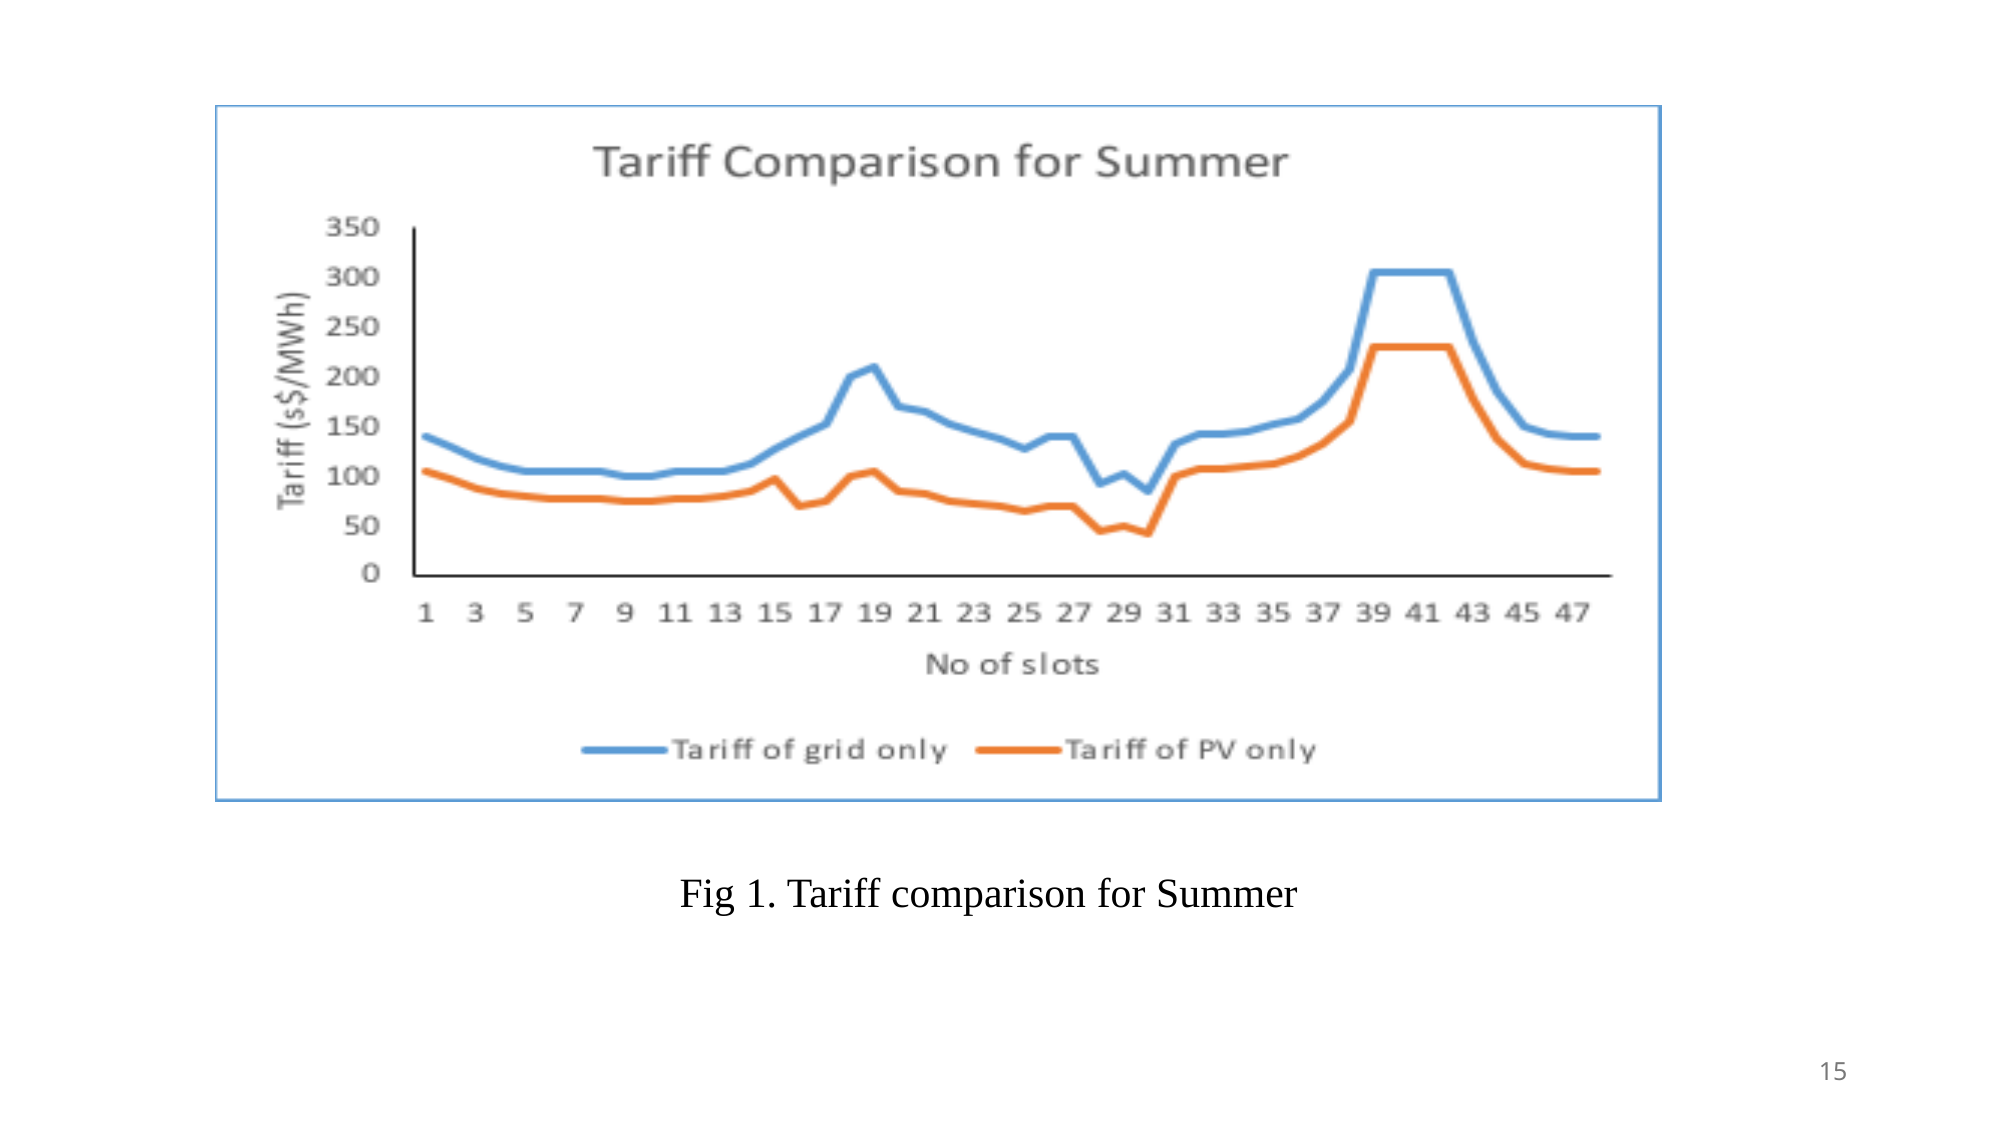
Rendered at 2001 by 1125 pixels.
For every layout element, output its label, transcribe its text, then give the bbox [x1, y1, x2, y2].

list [214, 104, 1663, 802]
slide_number 15 [1412, 1042, 1863, 1103]
text_box Fig 1. Tariff comparison for Summer [420, 858, 1558, 923]
